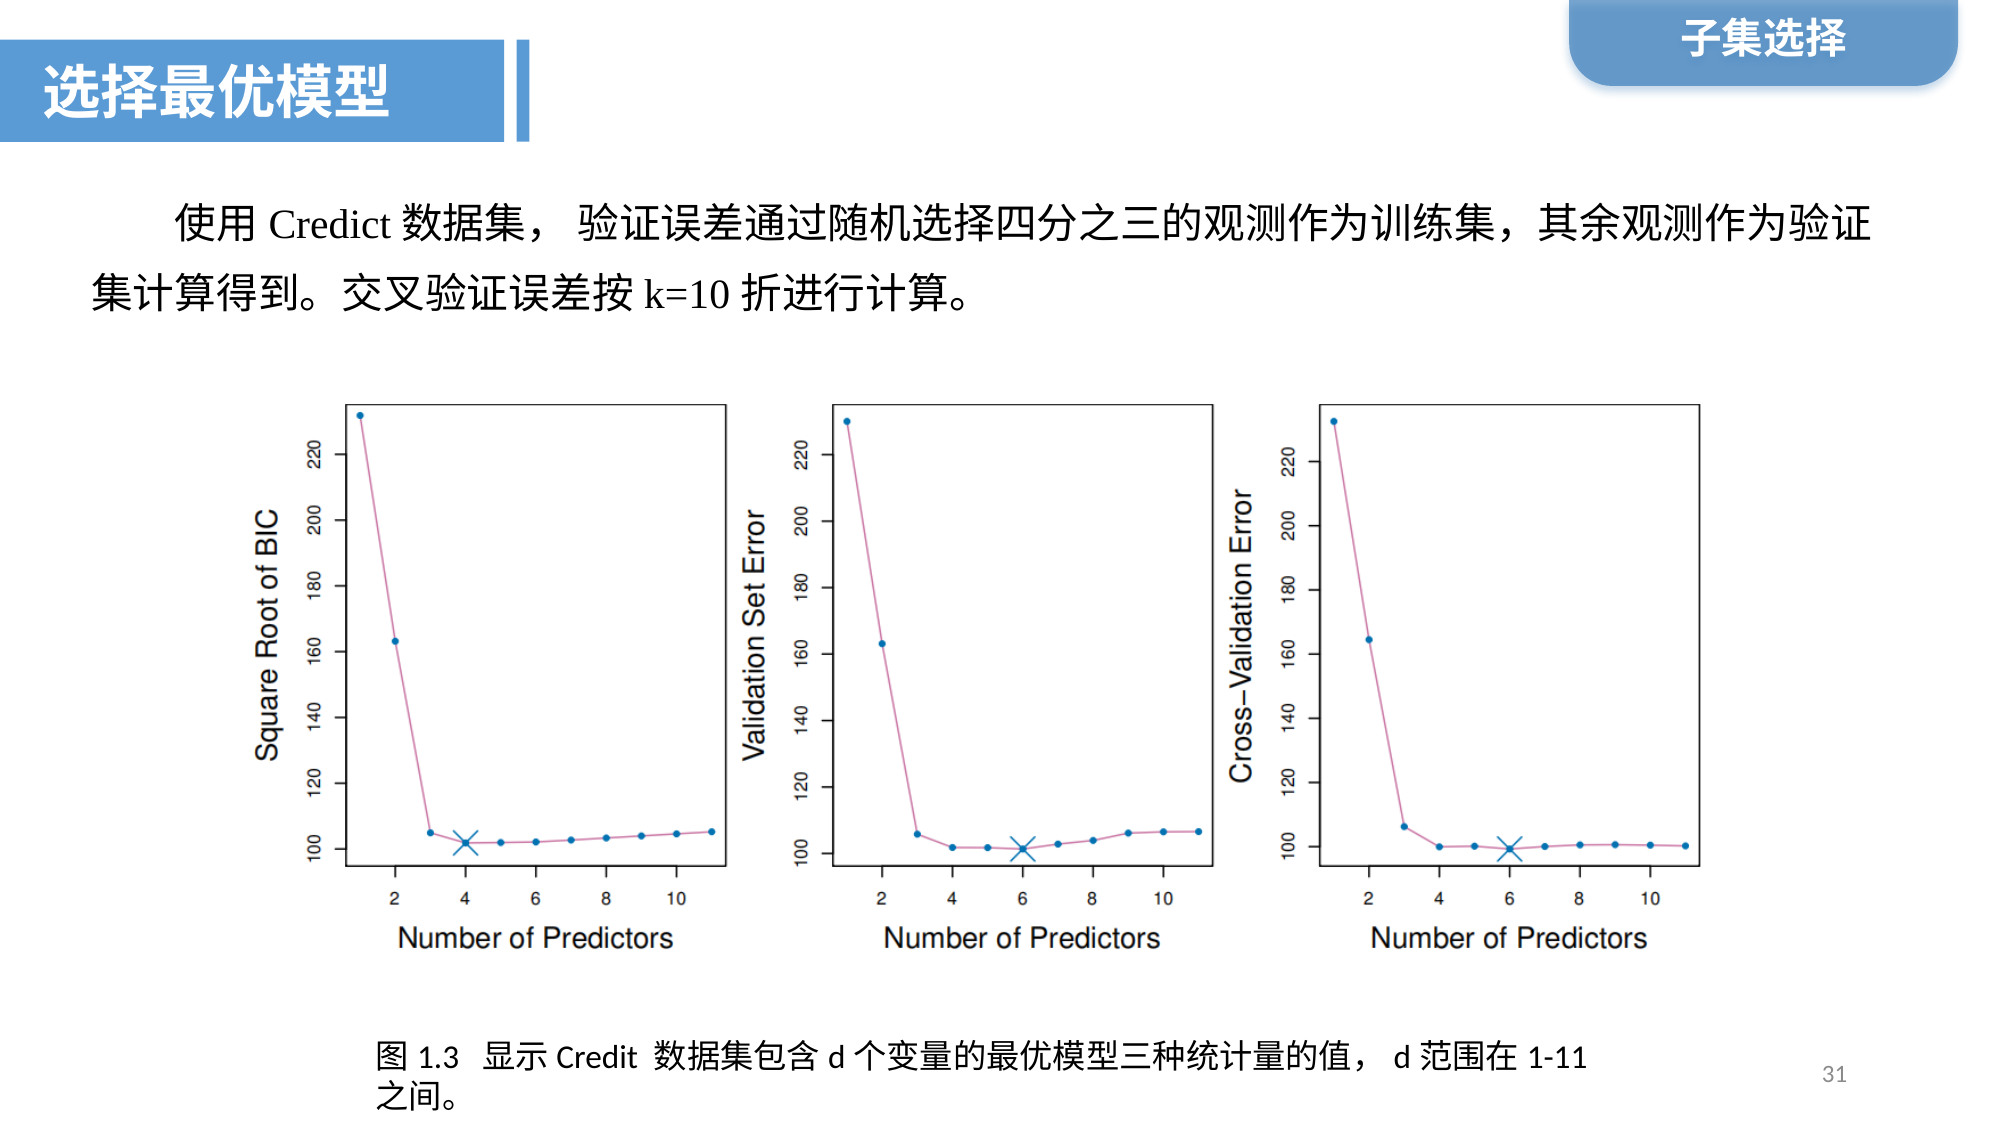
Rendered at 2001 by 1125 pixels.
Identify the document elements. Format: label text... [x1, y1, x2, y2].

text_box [0, 39, 530, 142]
text_box 图1.3 显示Credit 数据集包含d个变量的最优模型三种统计量的值，d范围在1-11之间。 [361, 1027, 1613, 1123]
picture [187, 354, 1722, 989]
text_box 子集选择 [1568, 0, 1960, 87]
slide_number 31 [1412, 1042, 1863, 1103]
text_box 使用Credict数据集， 验证误差通过随机选择四分之三的观测作为训练集，其余观测作为验证集计算得到。交叉验证误差按k=10折进行计算。 [76, 170, 1898, 325]
